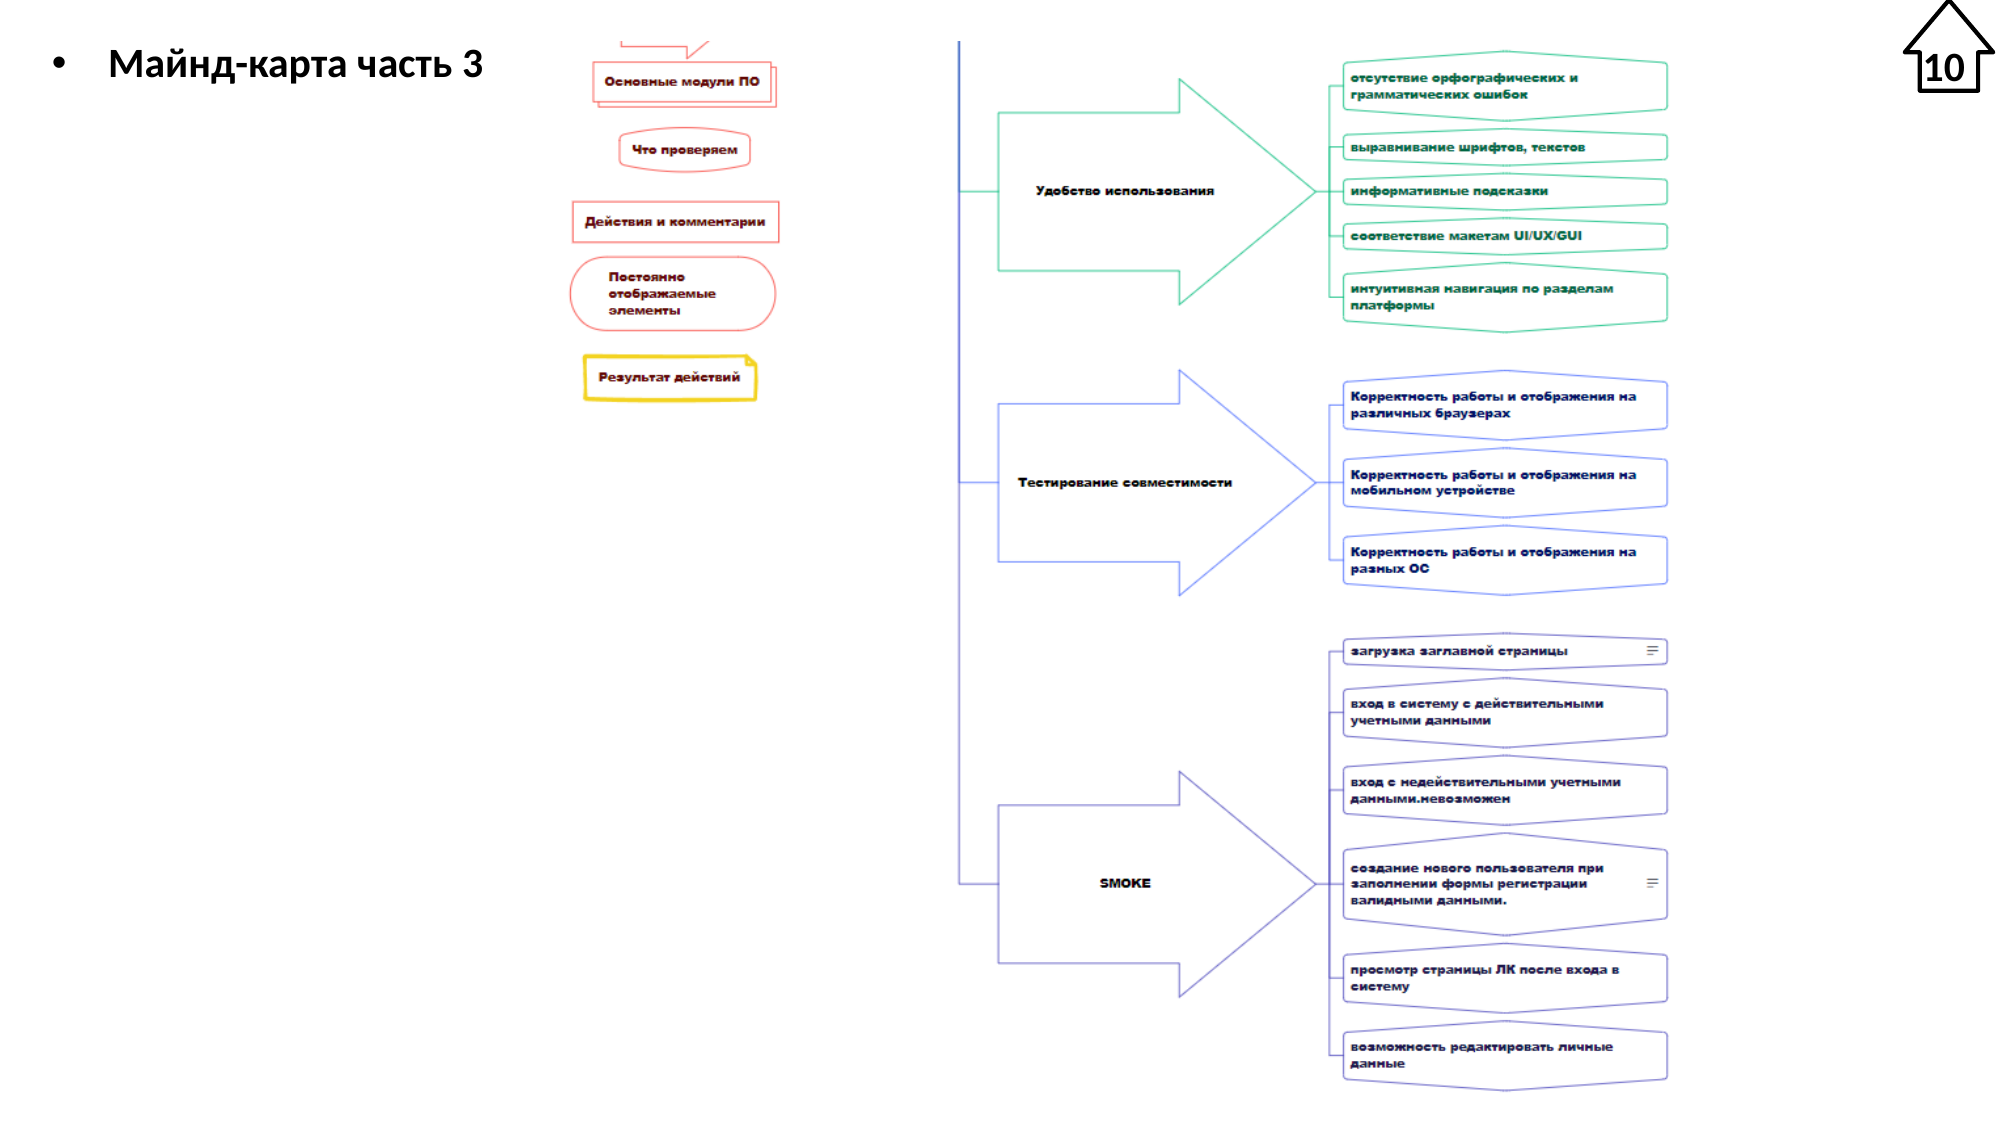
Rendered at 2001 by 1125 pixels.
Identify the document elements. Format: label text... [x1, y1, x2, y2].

picture [532, 41, 1787, 1105]
text_box 10 [1907, 32, 2000, 97]
text_box [1902, 0, 1996, 93]
list Майнд-карта часть 3 [18, 34, 1985, 1097]
